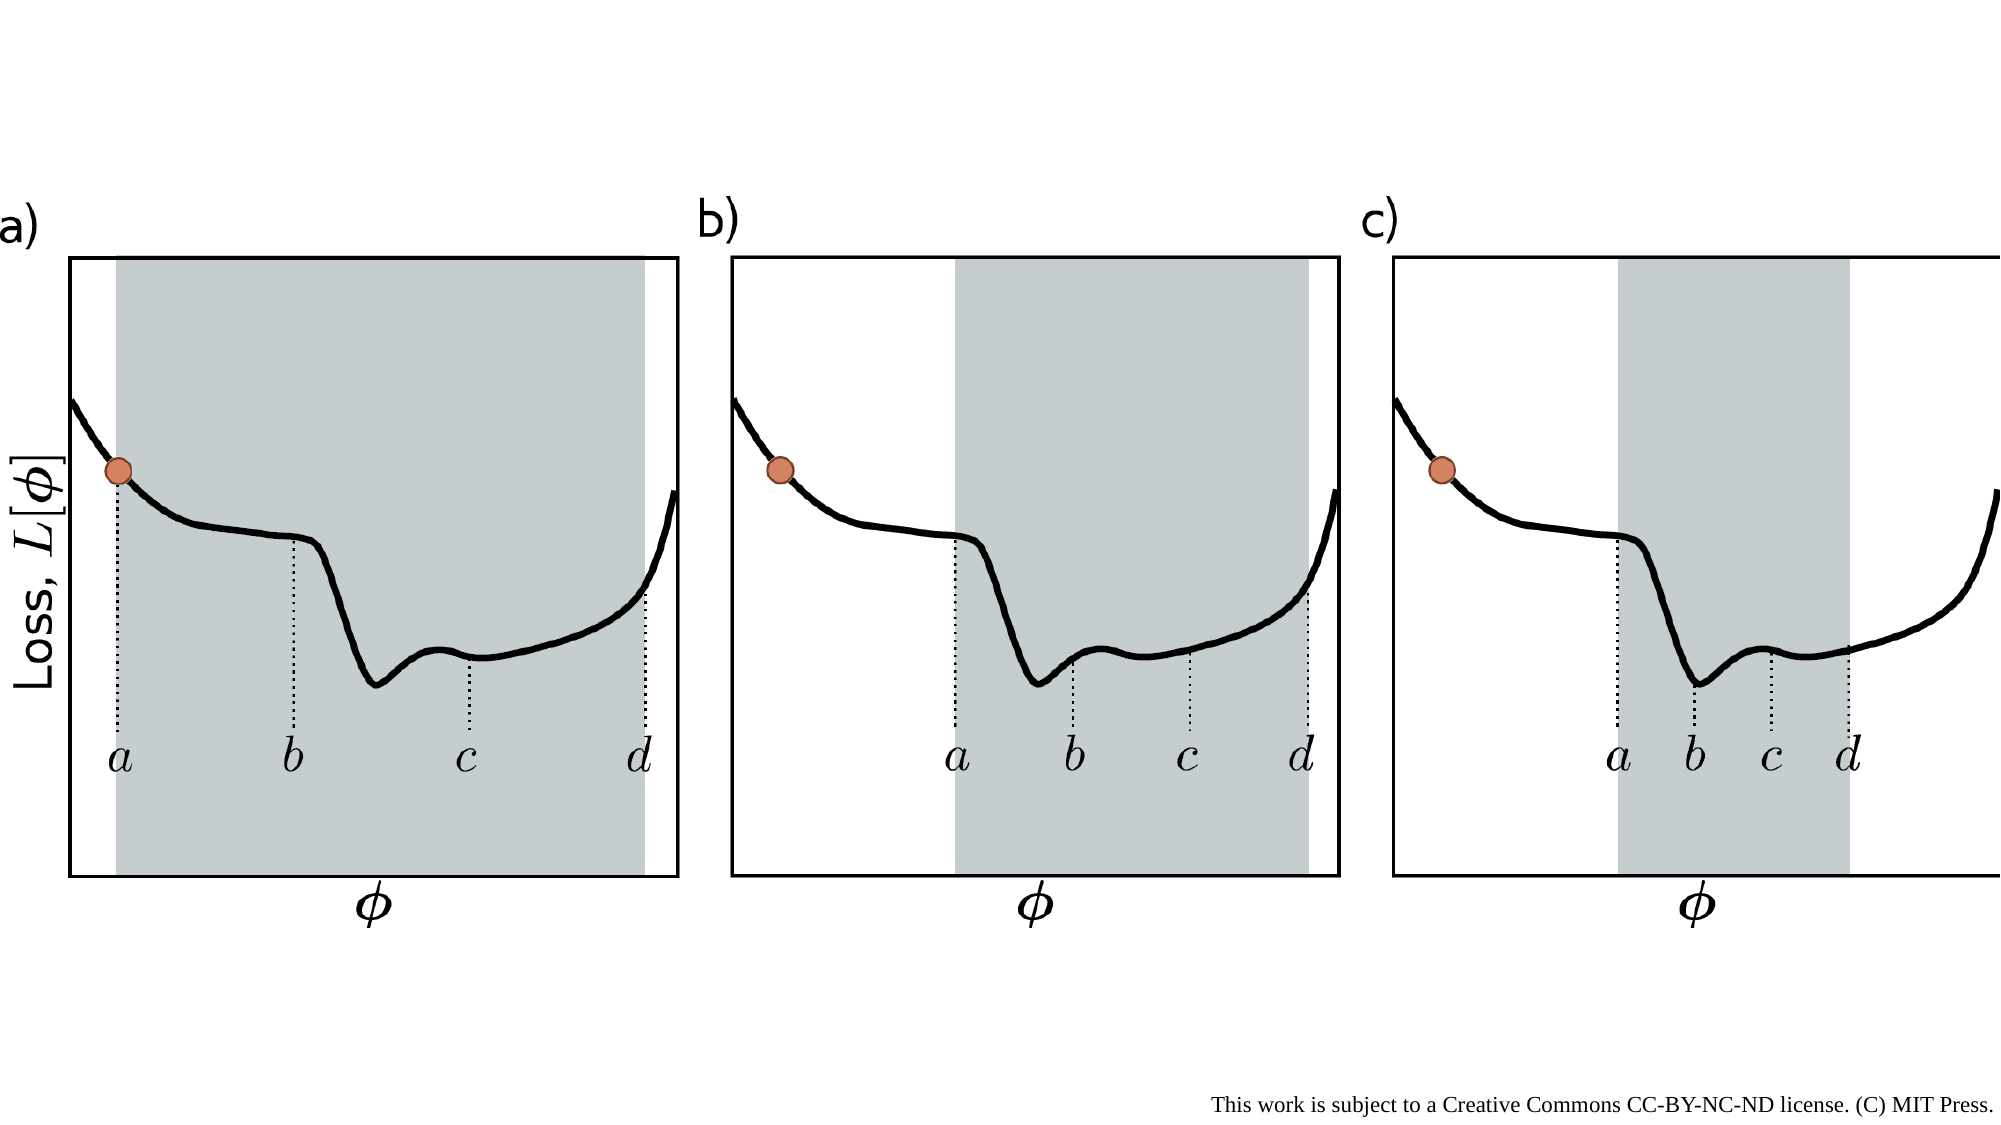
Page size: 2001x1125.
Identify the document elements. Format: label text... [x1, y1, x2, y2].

text_box This work is subject to a Creative Commons CC-BY-NC-ND license. (C) MIT Press. [1196, 1082, 2000, 1125]
picture [0, 196, 2000, 928]
